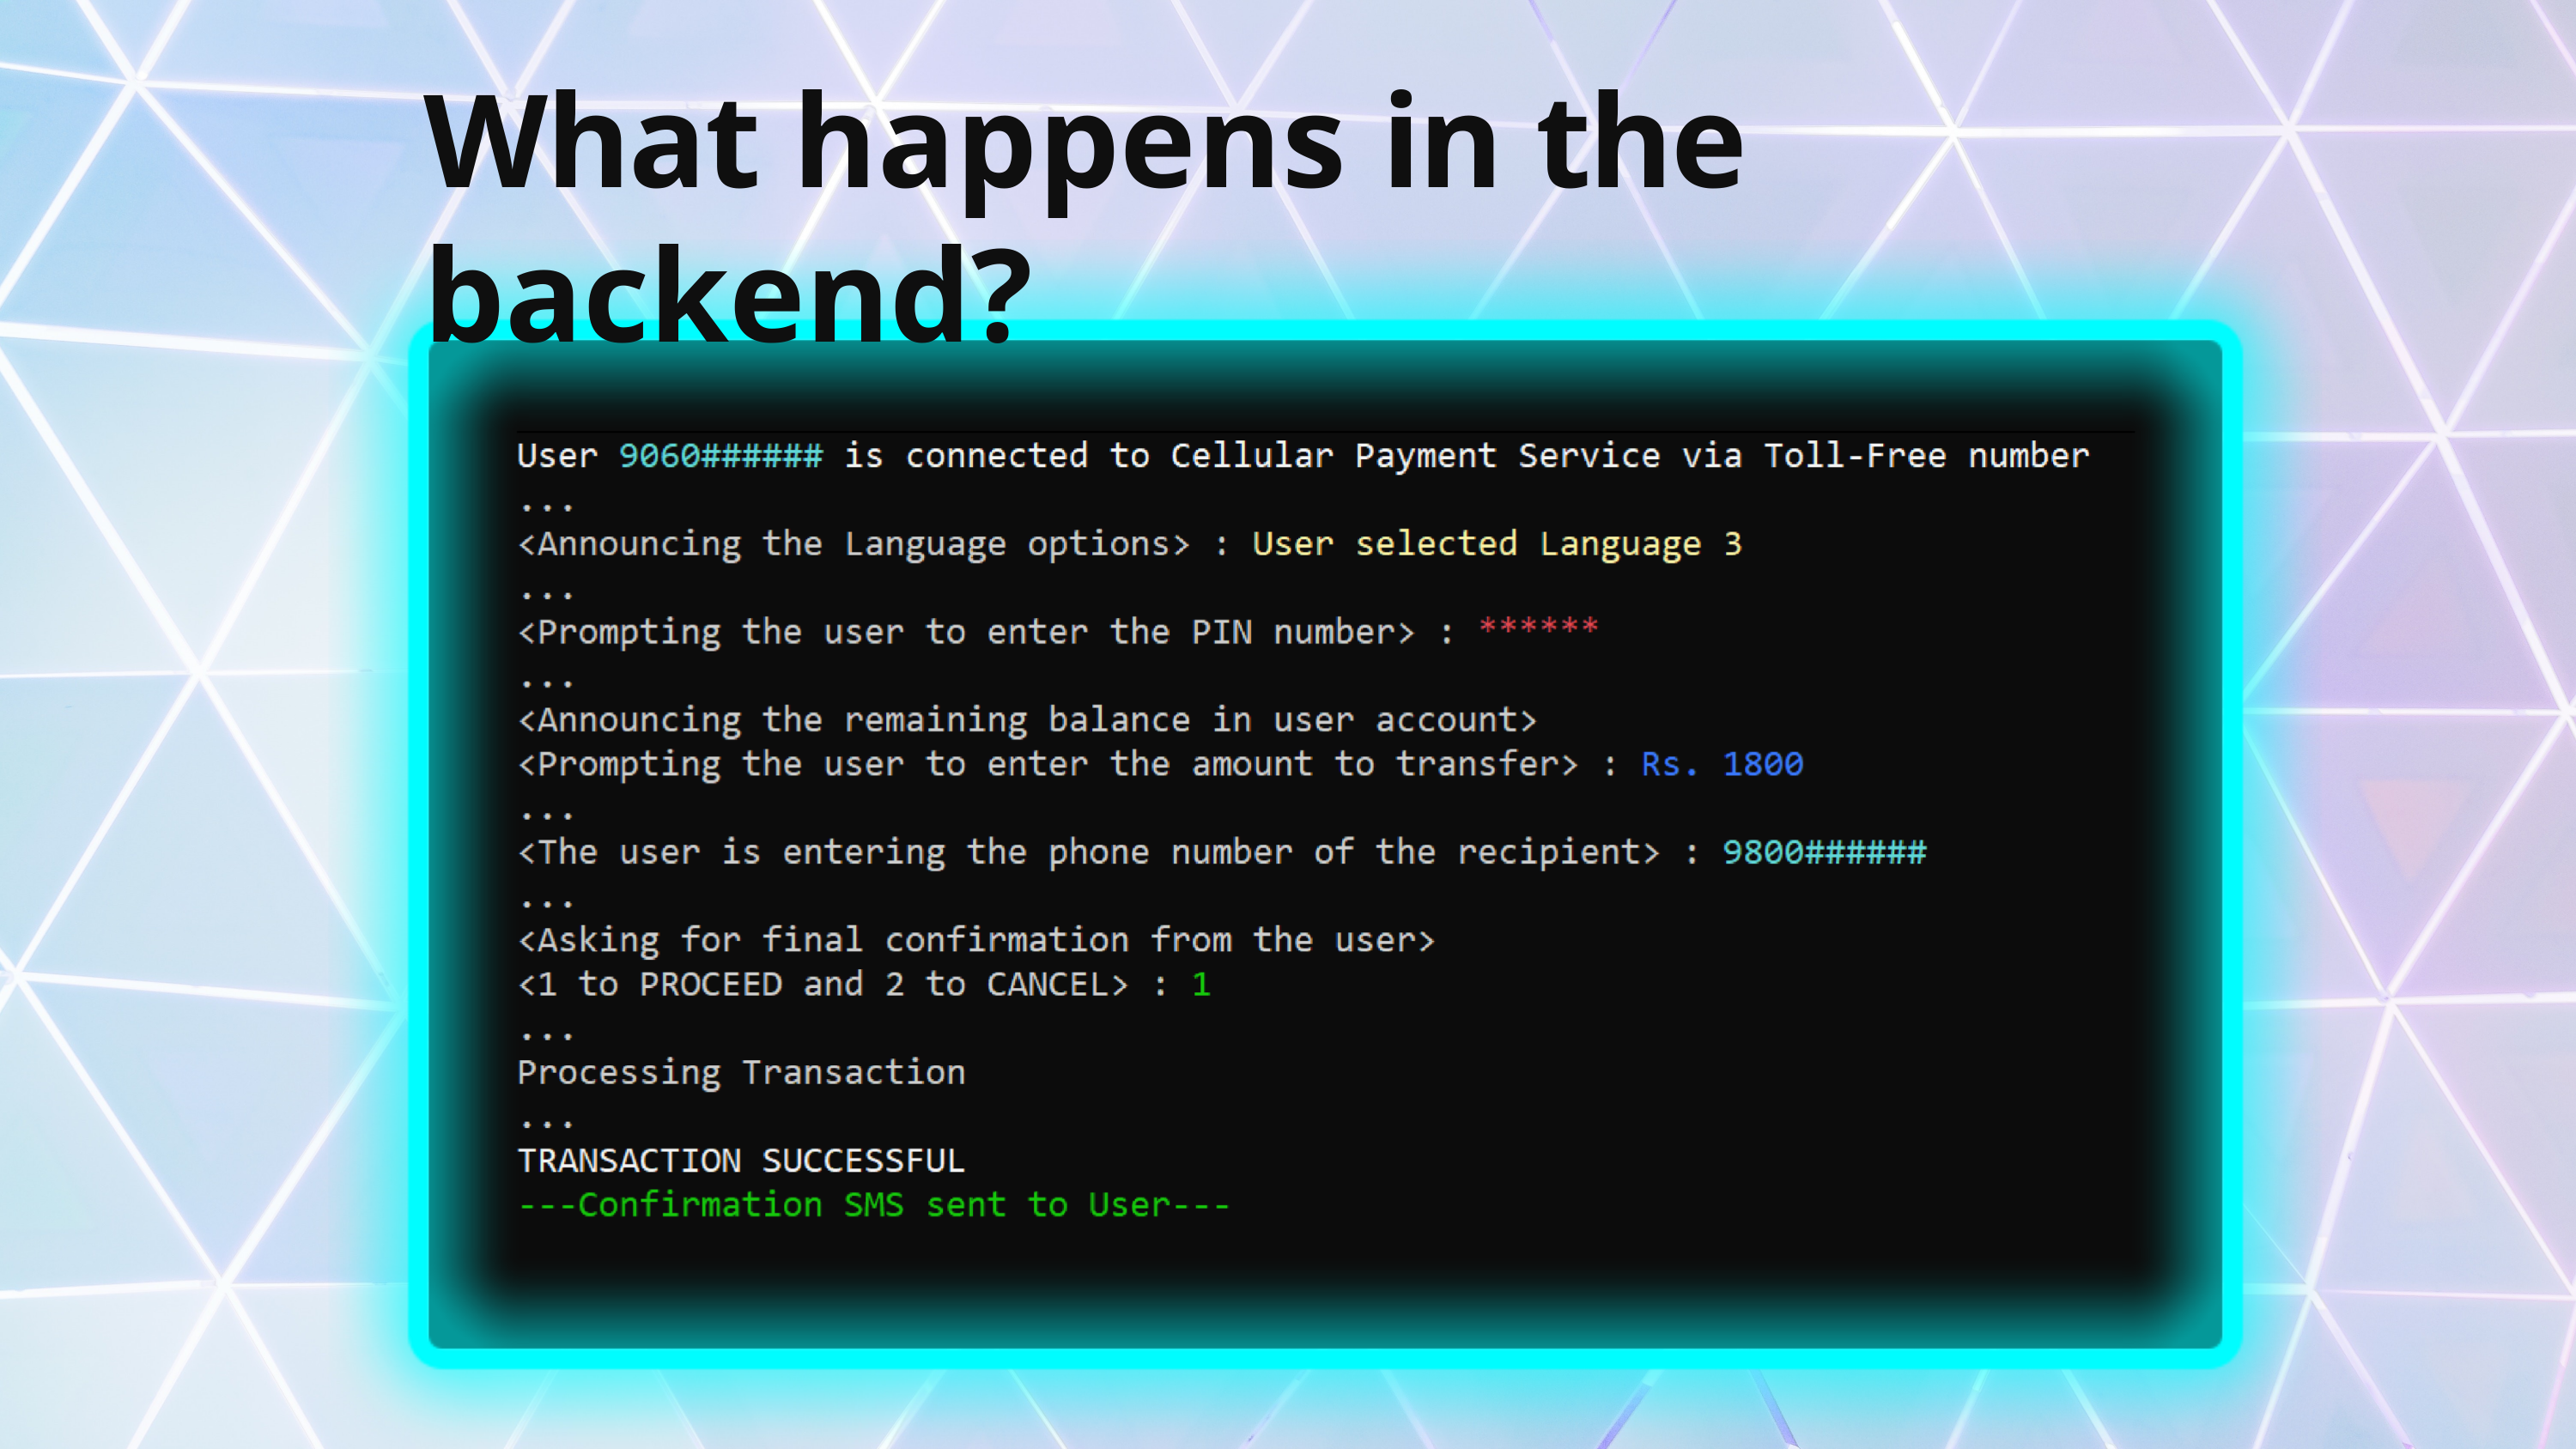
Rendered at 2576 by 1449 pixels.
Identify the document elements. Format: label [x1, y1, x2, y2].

text_box [0, 0, 2576, 1449]
